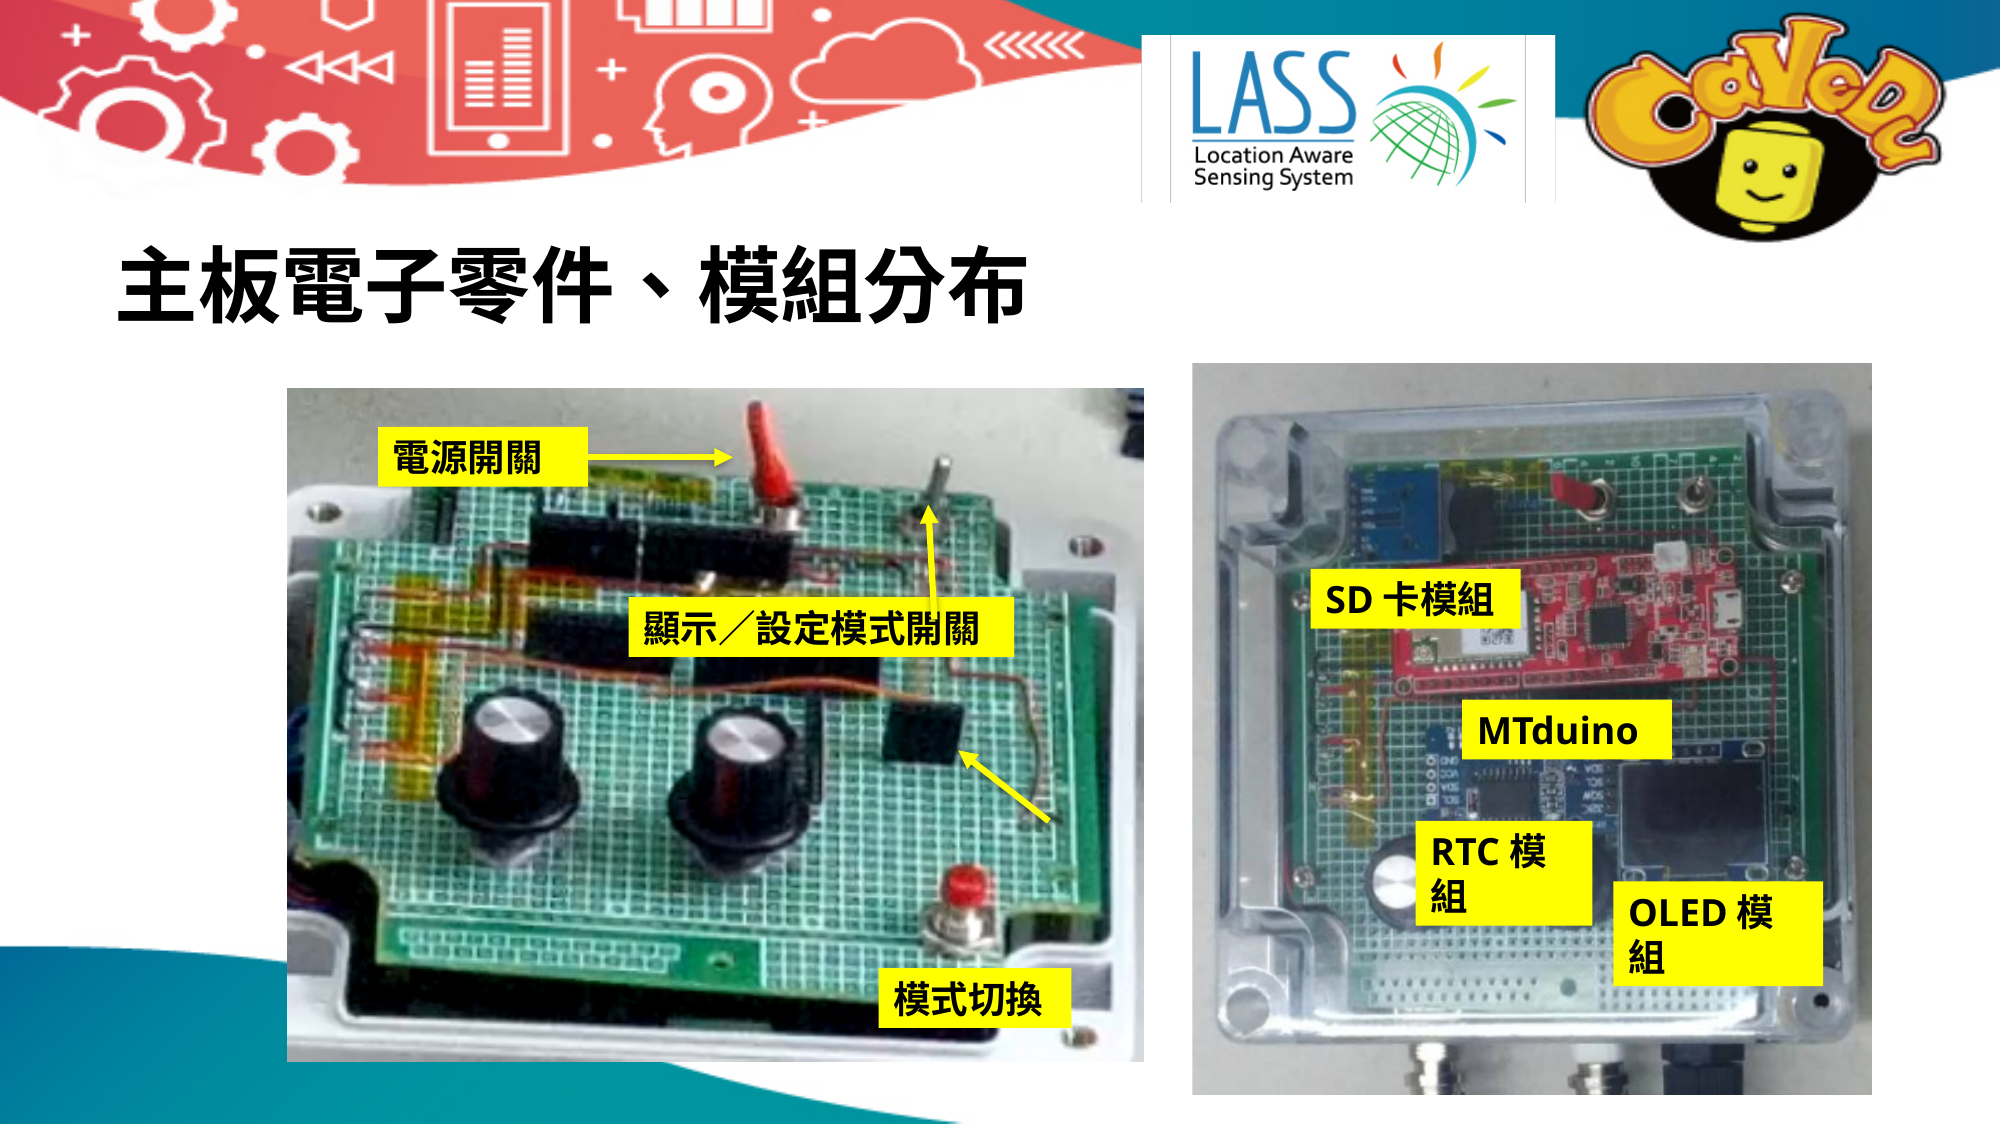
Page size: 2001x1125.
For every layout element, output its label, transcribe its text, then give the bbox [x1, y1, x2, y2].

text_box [957, 750, 1050, 822]
picture [0, 0, 2000, 1124]
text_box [927, 504, 935, 620]
title 主板電子零件、模組分布 [99, 218, 1900, 347]
